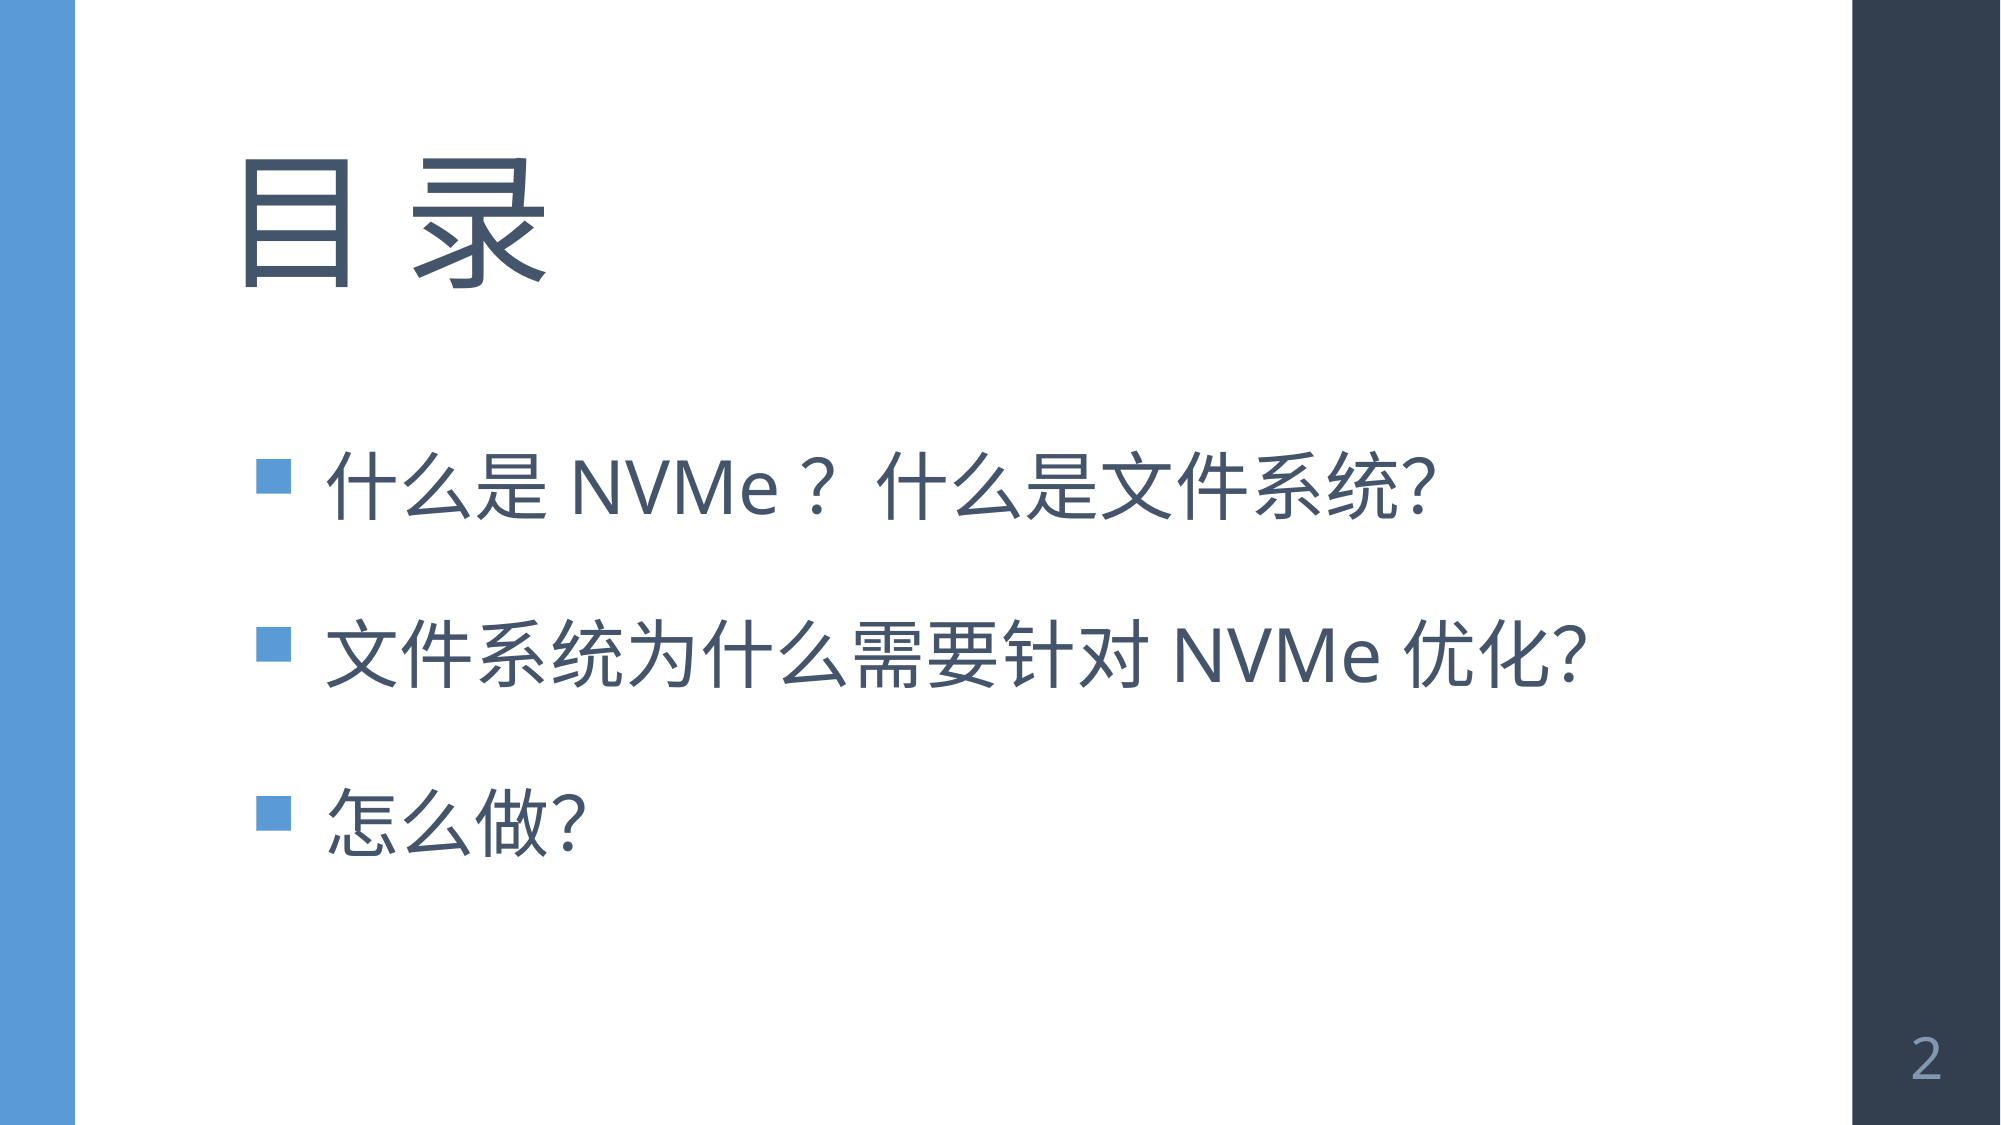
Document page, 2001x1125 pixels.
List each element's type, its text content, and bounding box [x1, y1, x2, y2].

list 什么是NVMe？什么是文件系统？ 文件系统为什么需要针对NVMe优化？ 怎么做？ [206, 386, 1752, 947]
title 目 录 [206, 124, 1752, 315]
slide_number 2 [1852, 1012, 2000, 1110]
